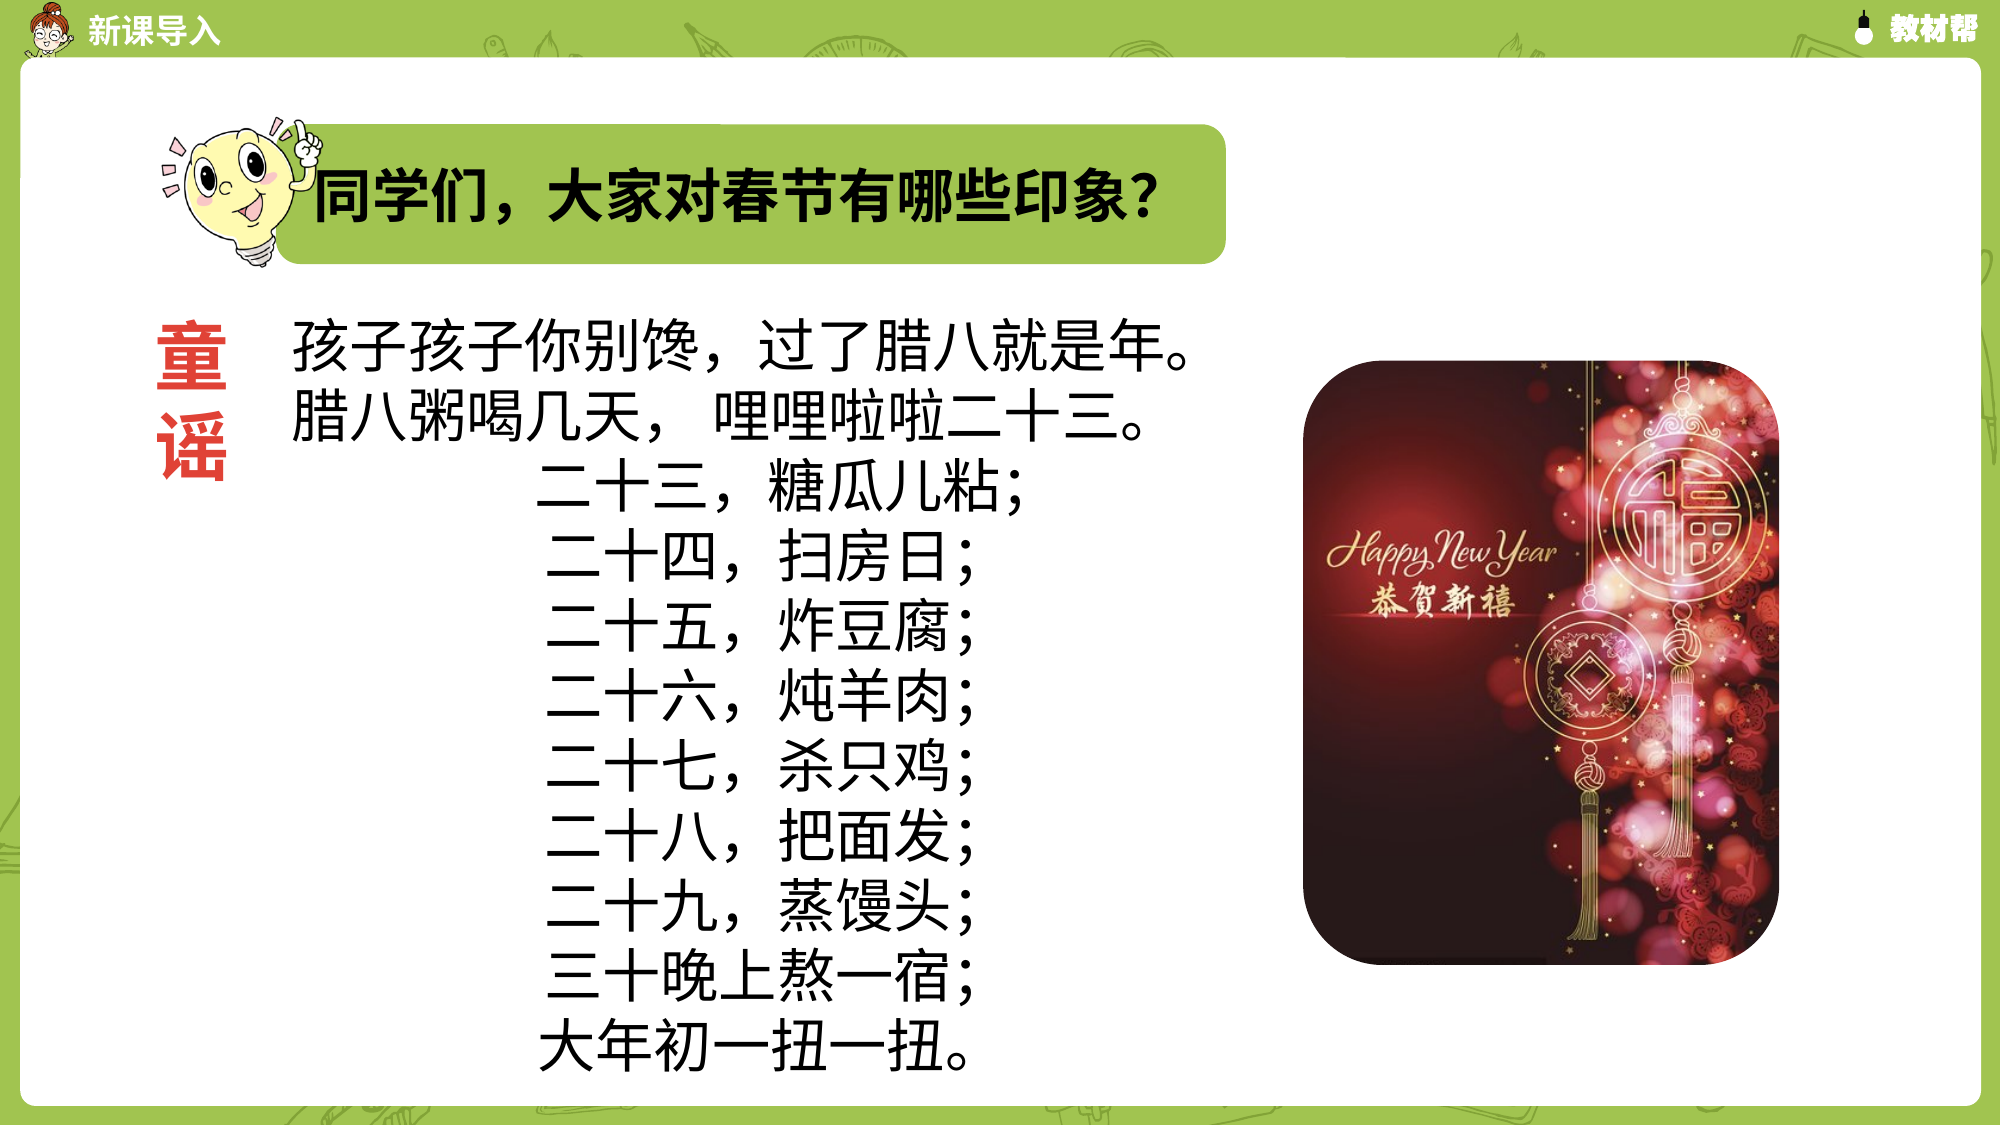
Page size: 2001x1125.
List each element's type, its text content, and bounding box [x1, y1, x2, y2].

text_box 孩子孩子你别馋，过了腊八就是年。 腊八粥喝几天， 哩哩啦啦二十三。 二十三，糖瓜儿粘； 二十四，扫房日； 二十五，炸豆腐； 二十六，炖羊肉； 二十七，杀只鸡； 二十八，把面发； 二十九，蒸馒头； 三十晚上熬一宿； 大年初一扭一扭。 [277, 301, 1278, 1087]
picture [24, 2, 74, 61]
text_box 童谣 [139, 301, 200, 497]
text_box 同学们，大家对春节有哪些印象？ [423, 124, 1226, 265]
picture [139, 115, 423, 278]
picture [1303, 360, 1780, 965]
